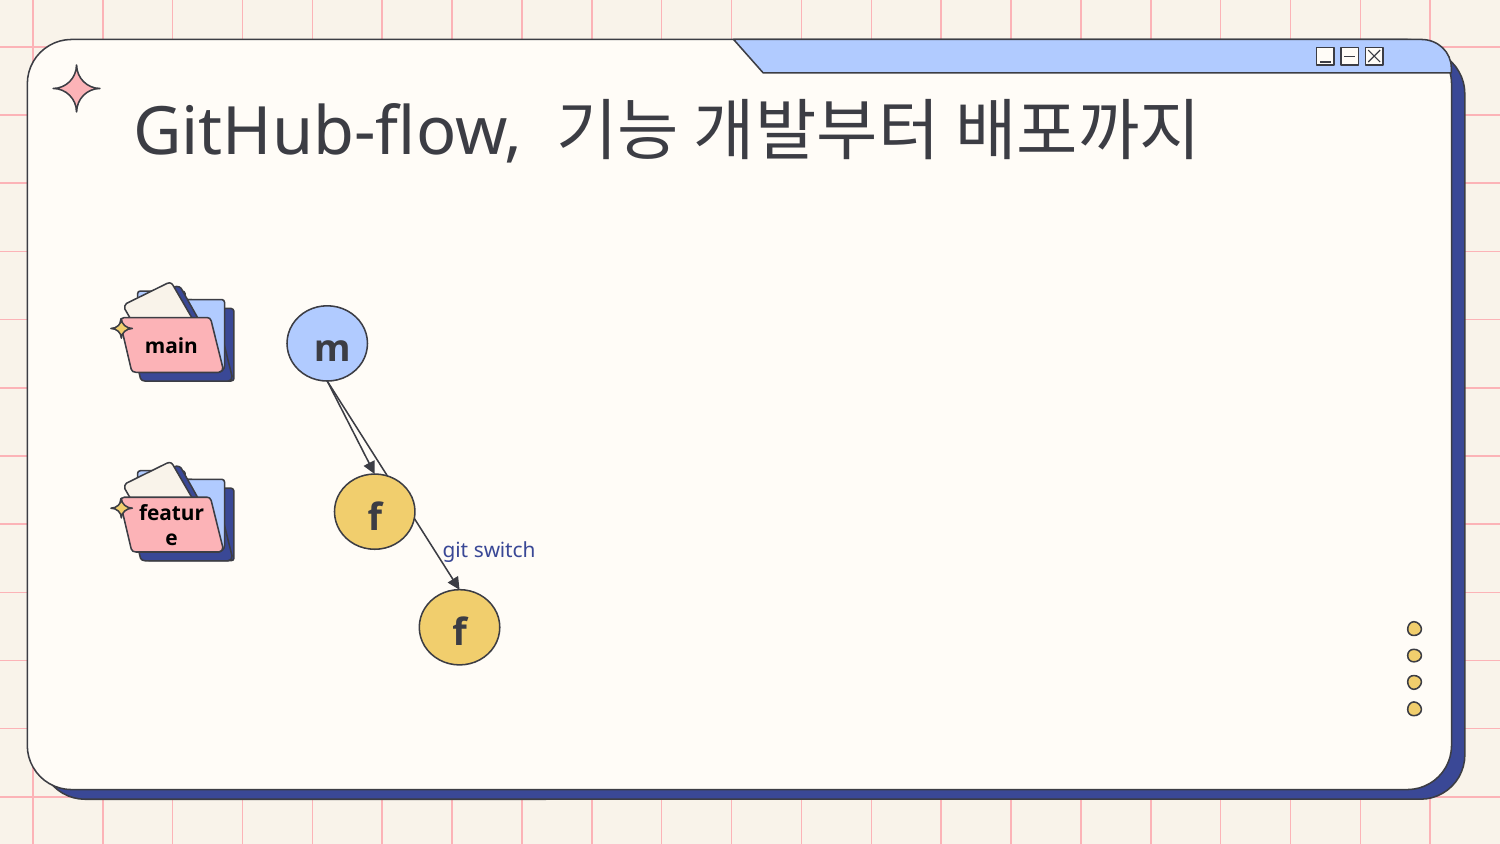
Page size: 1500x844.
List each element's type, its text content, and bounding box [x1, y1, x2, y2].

text_box m [287, 305, 368, 381]
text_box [326, 380, 460, 590]
title GitHub-flow, 기능 개발부터 배포까지 [118, 72, 1382, 167]
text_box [110, 282, 235, 382]
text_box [327, 380, 375, 475]
text_box f [419, 589, 500, 665]
text_box git switch [464, 528, 568, 570]
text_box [110, 462, 235, 561]
